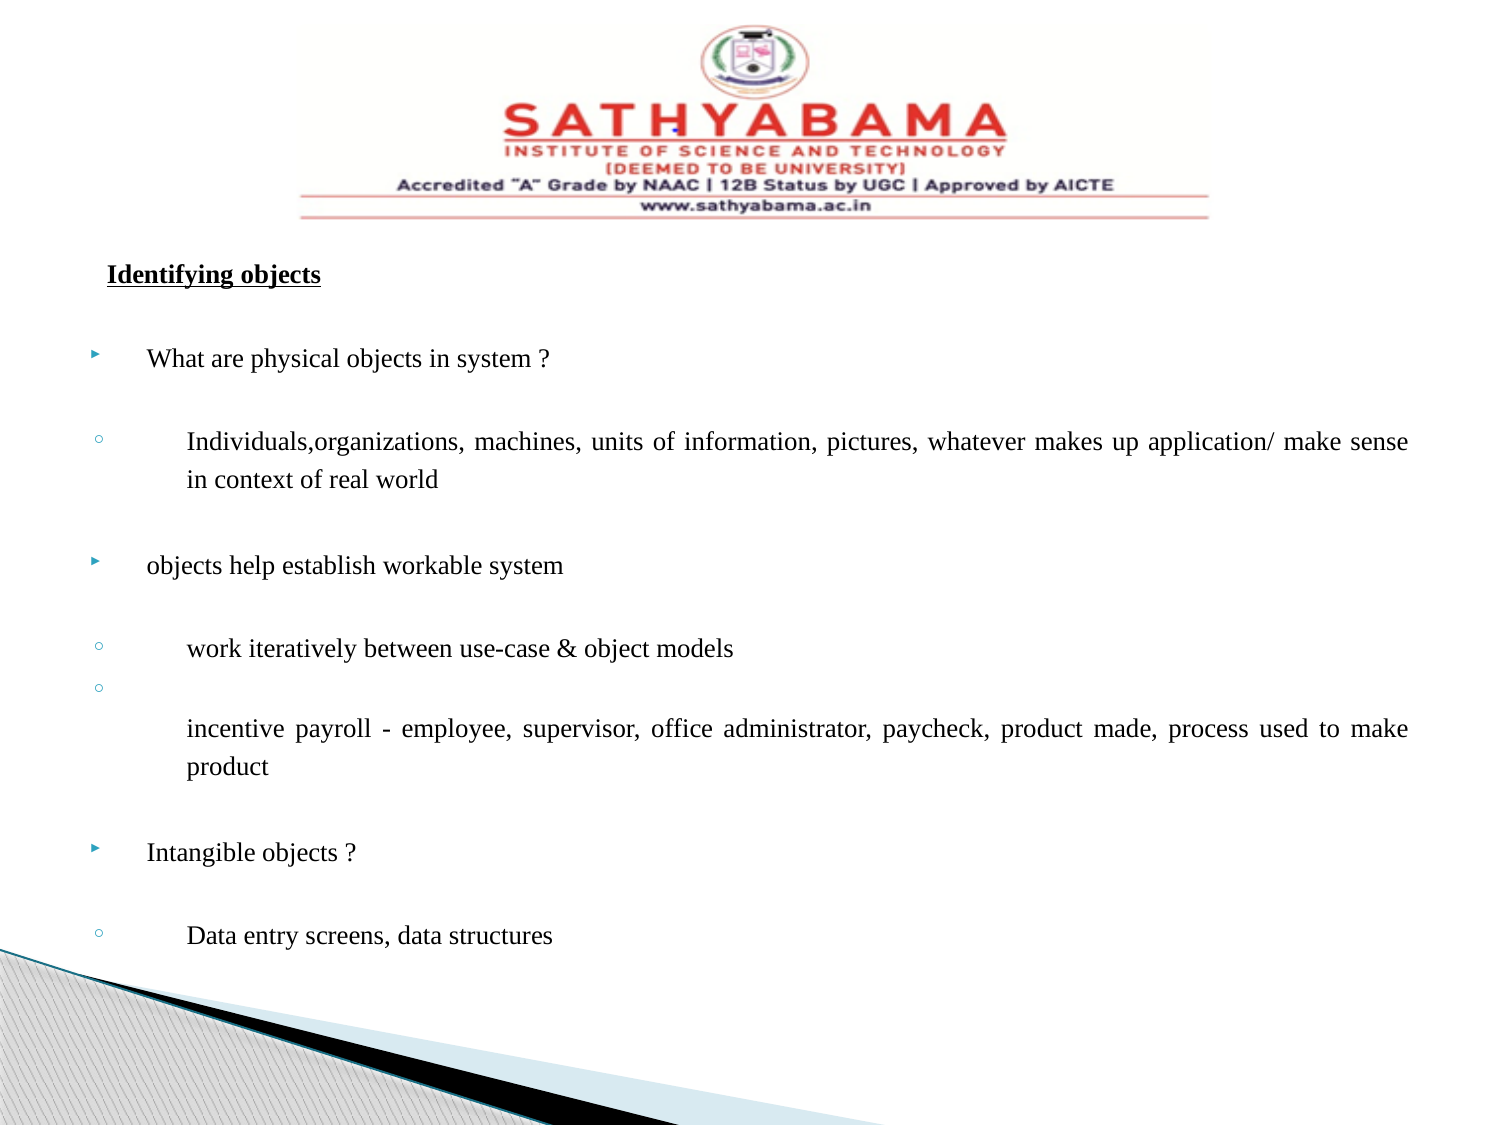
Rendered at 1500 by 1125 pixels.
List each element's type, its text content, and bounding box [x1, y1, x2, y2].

picture [262, 24, 1263, 238]
list Identifying objects What are physical objects in system ? Individuals,organizations, machines, units of information, pictures, whatever makes up application/ make sense in context of real world objects help establish workable system work iteratively between use-case & object models incentive payroll - employee, supervisor, office administrator, paycheck, product made, process used to make product Intangible objects ? Data entry screens, data structures [75, 243, 1425, 986]
